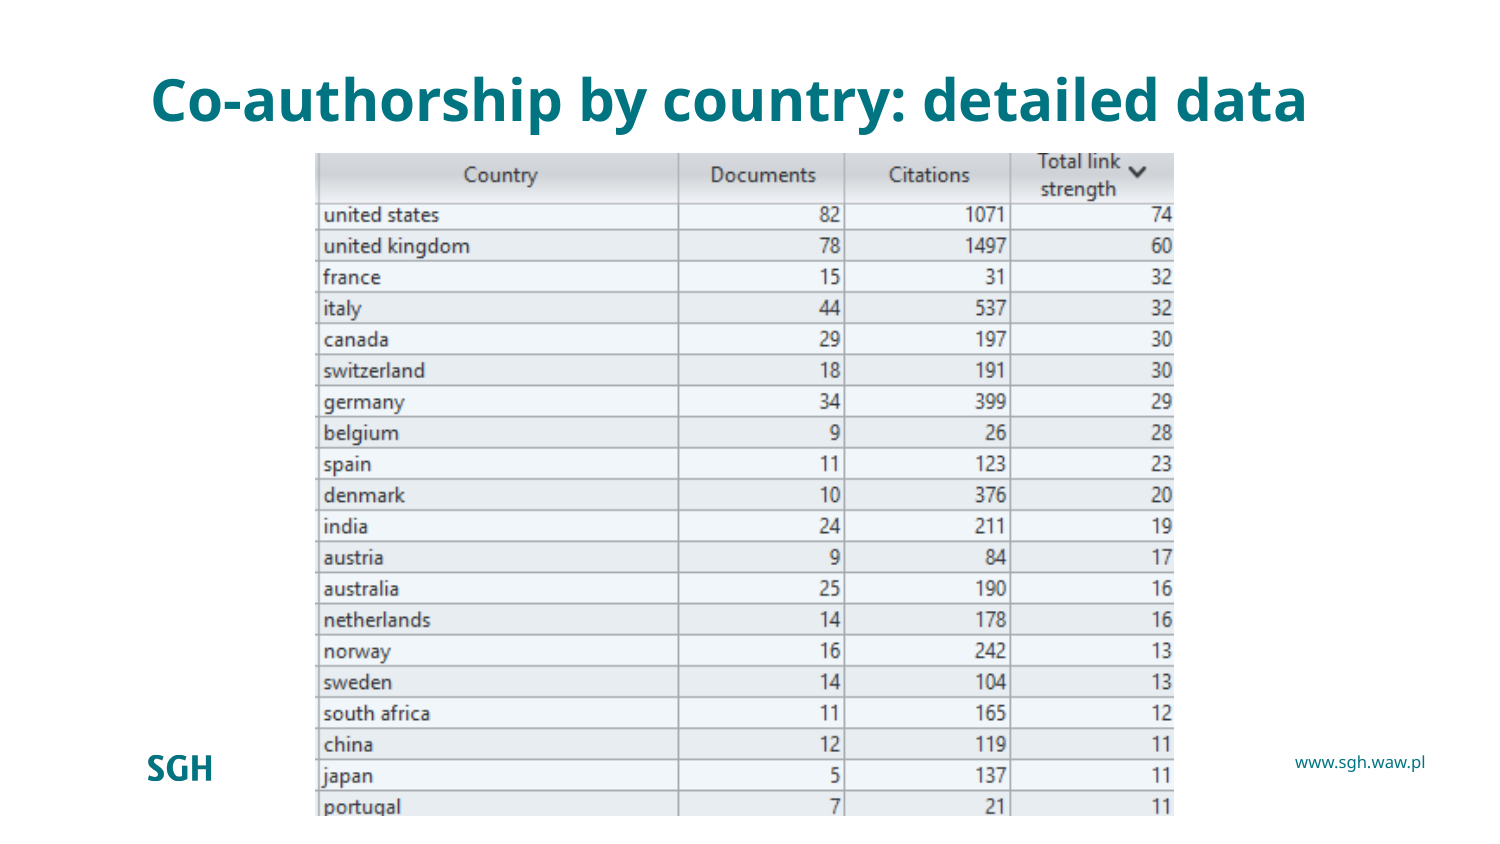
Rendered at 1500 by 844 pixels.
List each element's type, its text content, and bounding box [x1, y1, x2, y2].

title Co-authorship by country: detailed data [150, 63, 1426, 175]
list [314, 153, 1174, 816]
picture [147, 754, 213, 782]
